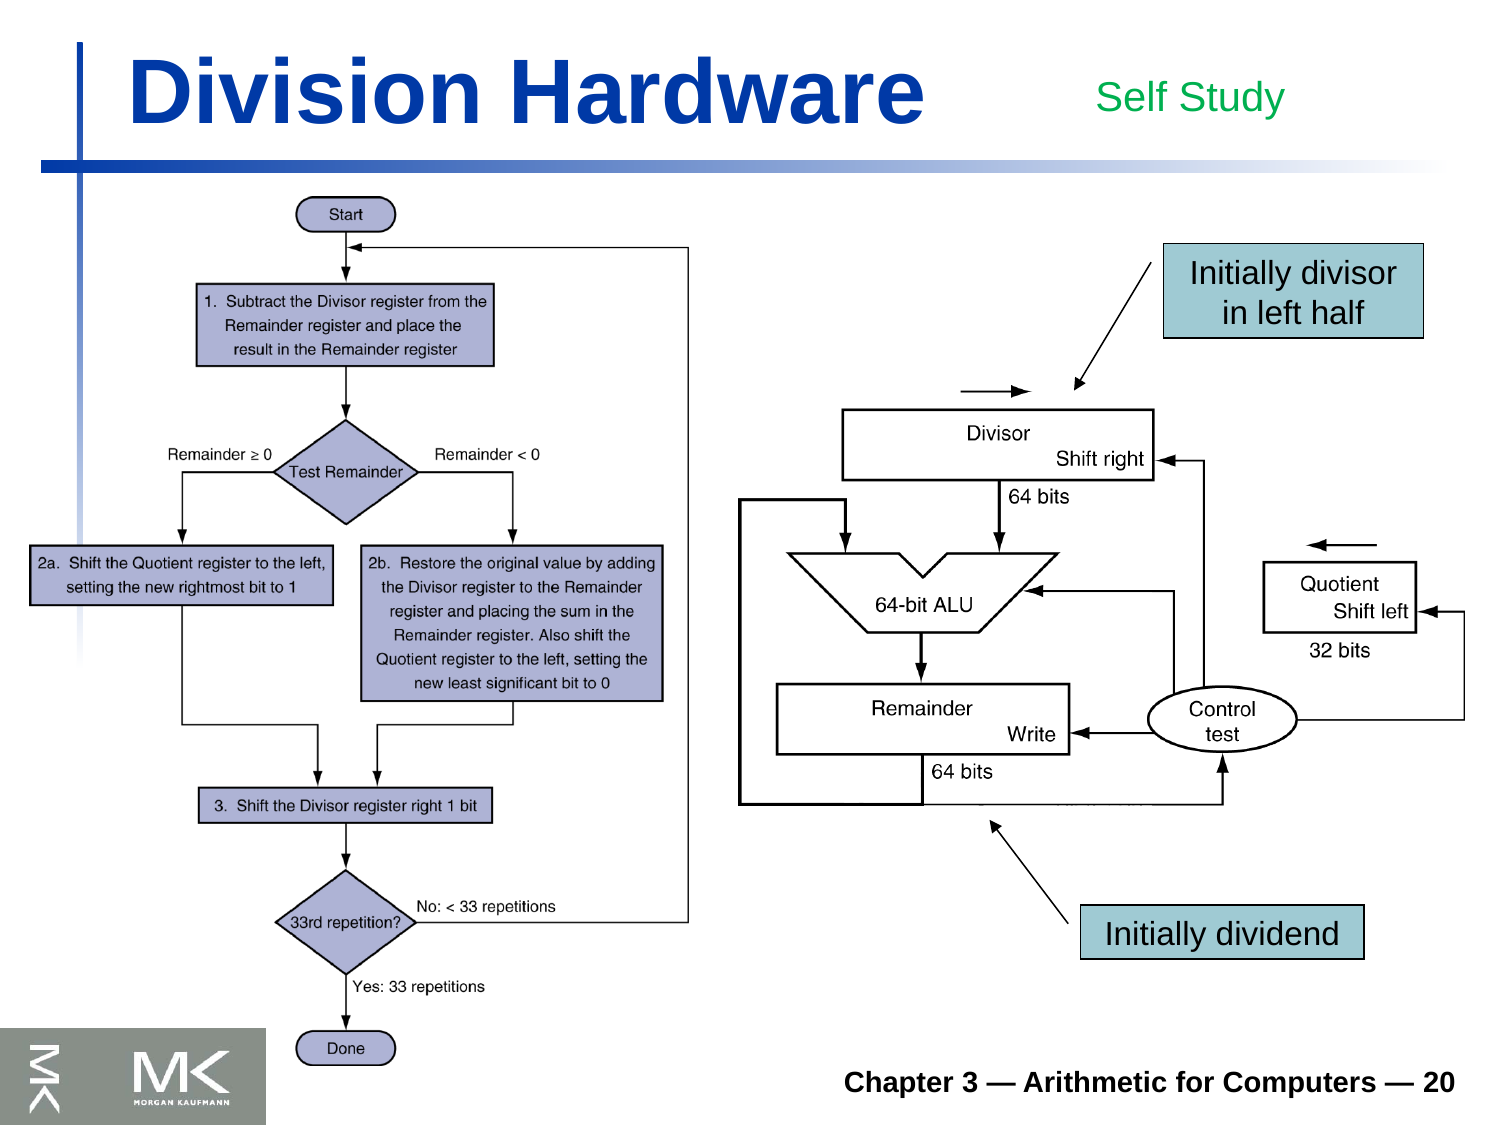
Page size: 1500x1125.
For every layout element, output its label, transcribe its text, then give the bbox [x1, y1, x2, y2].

text_box Initially dividend [989, 819, 1069, 924]
text_box Self Study [1080, 62, 1317, 127]
title Division Hardware [112, 23, 1468, 149]
footer Chapter 3 — Arithmetic for Computers — 20 [277, 1046, 1471, 1106]
text_box Initially dividend [1080, 904, 1365, 960]
text_box Initially divisor in left half [1163, 243, 1424, 339]
picture [0, 196, 689, 1125]
text_box Initially divisor in left half [1074, 262, 1152, 383]
picture [737, 385, 1465, 806]
